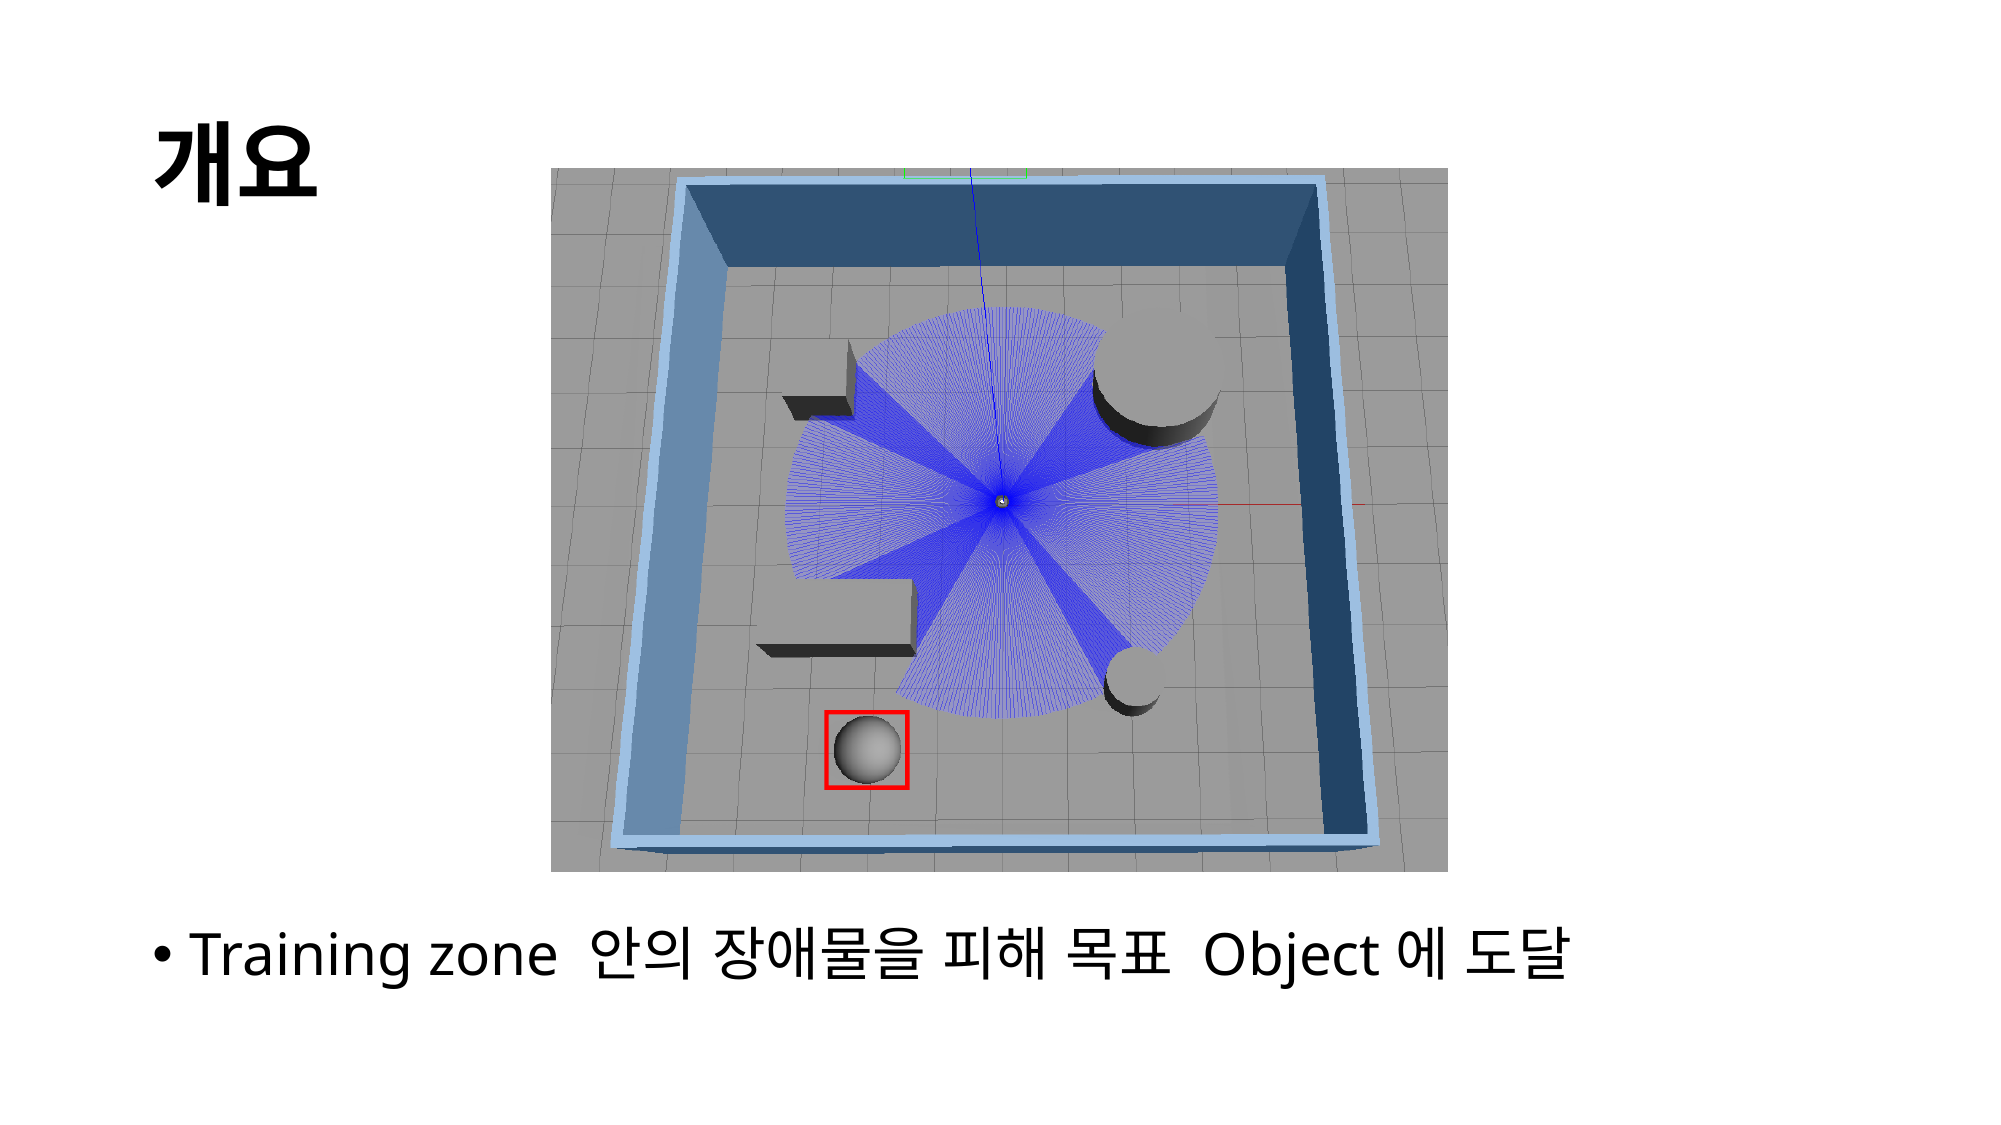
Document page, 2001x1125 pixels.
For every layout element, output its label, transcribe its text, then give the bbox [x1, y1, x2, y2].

title 개요 [137, 59, 1863, 278]
list Training zone 안의 장애물을 피해 목표 Object에 도달 [137, 917, 1863, 1014]
picture [551, 168, 1449, 872]
